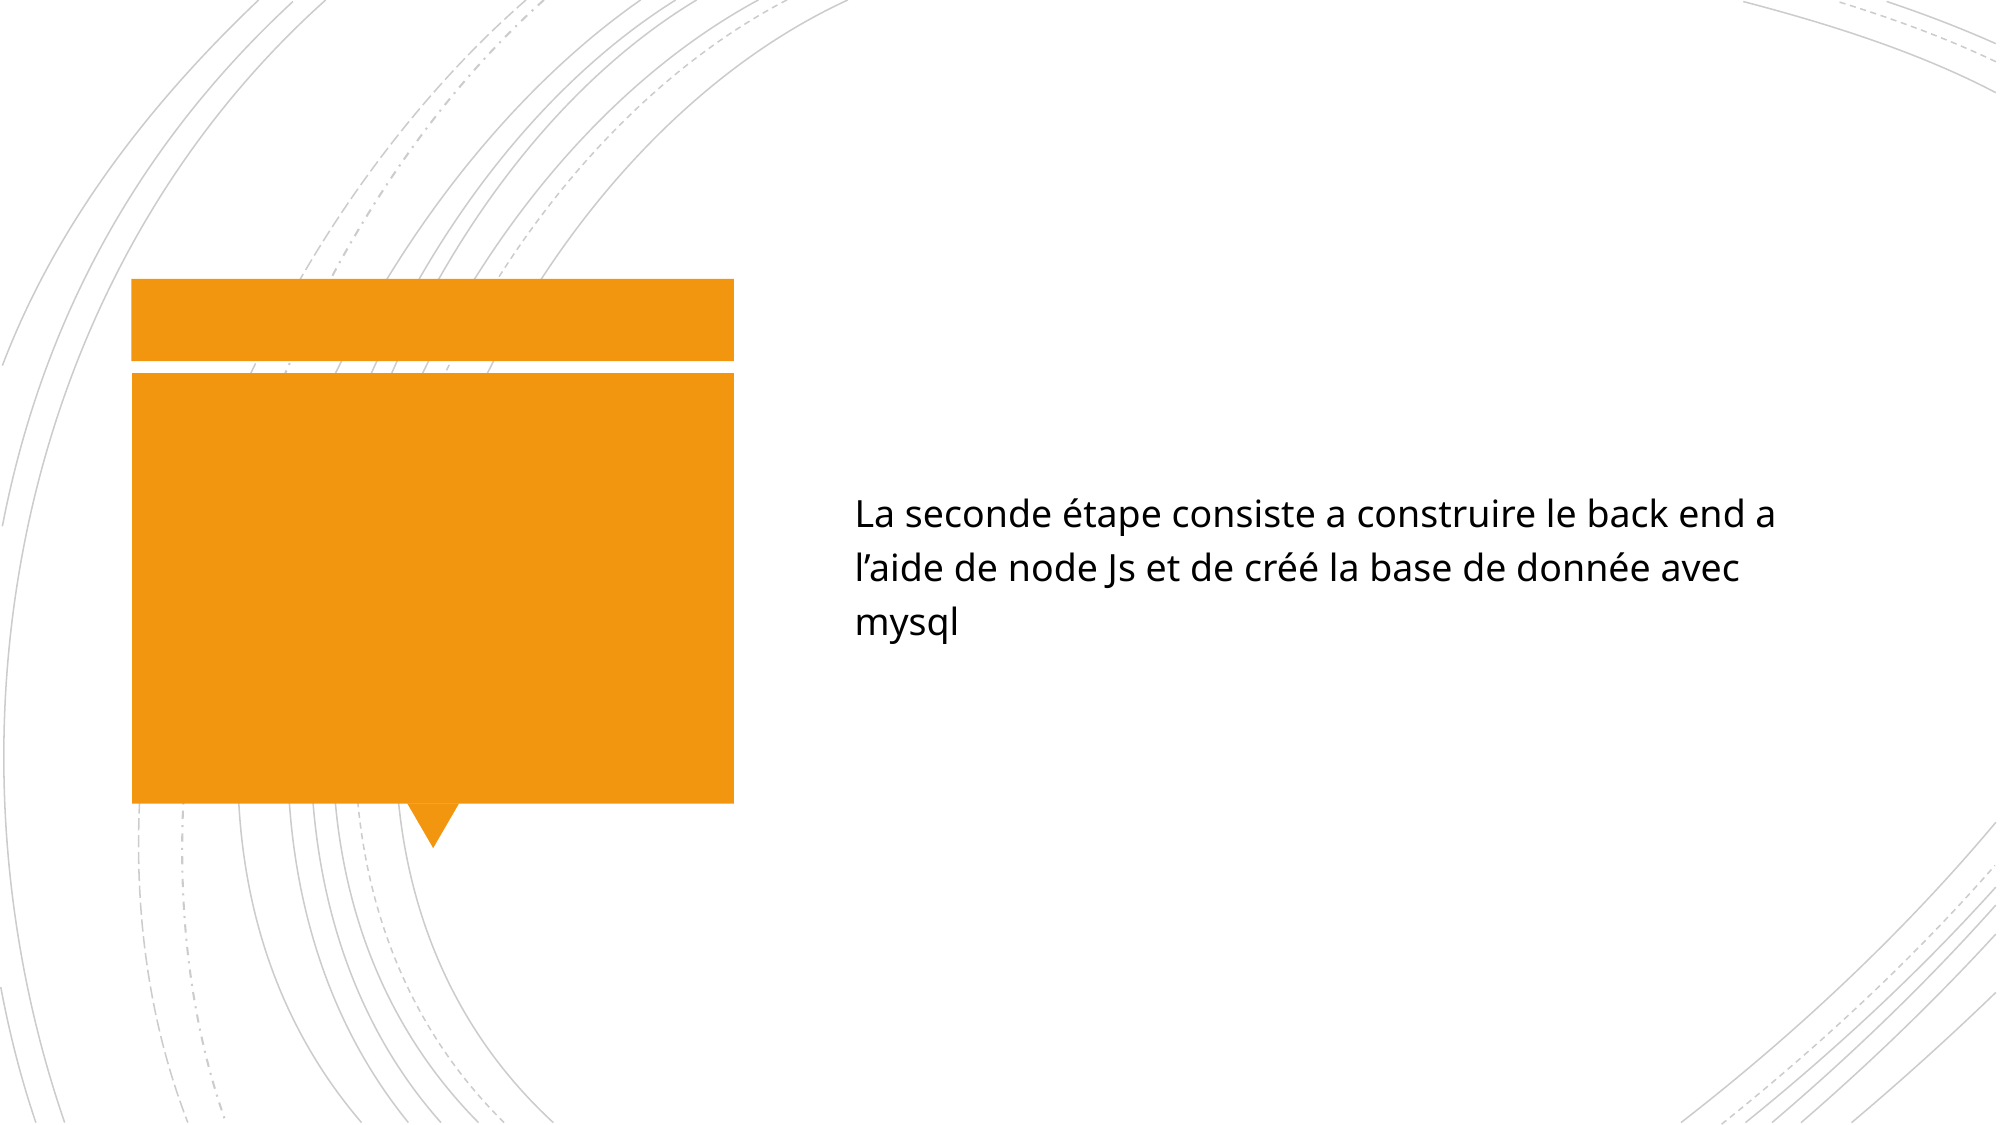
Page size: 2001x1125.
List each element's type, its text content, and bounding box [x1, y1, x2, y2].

list La seconde étape consiste a construire le back end a l’aide de node Js et de créé la base de donnée avec mysql [839, 131, 1871, 993]
